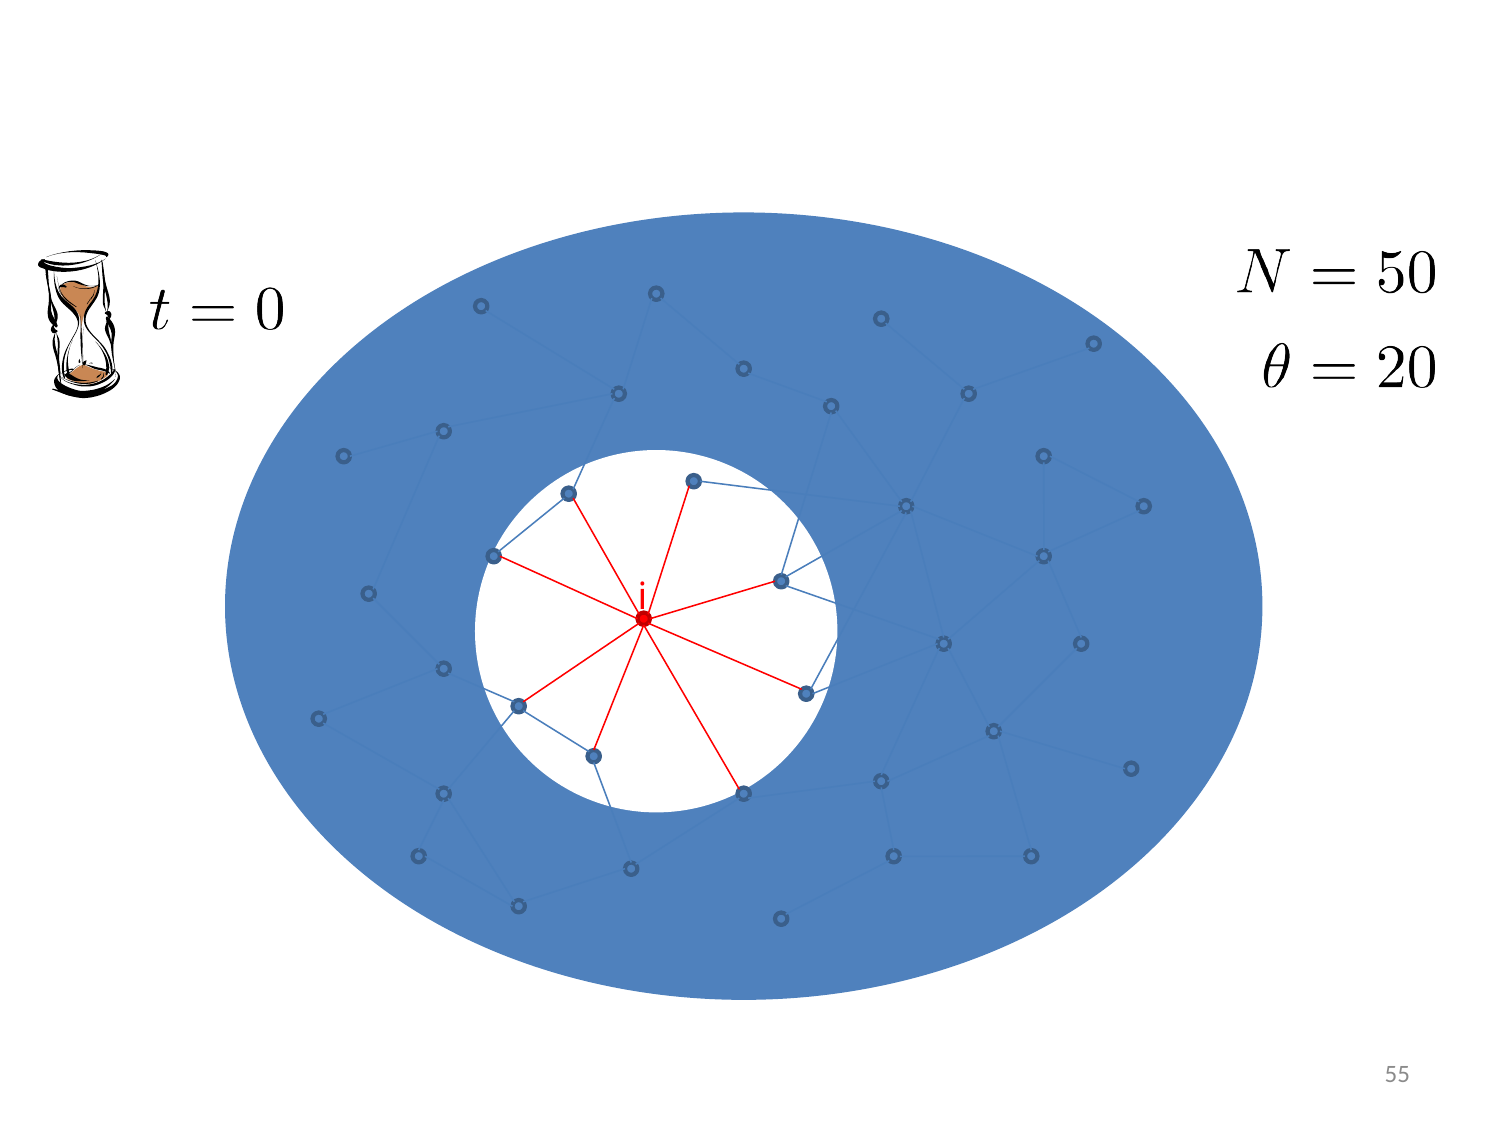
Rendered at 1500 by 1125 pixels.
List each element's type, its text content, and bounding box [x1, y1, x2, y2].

text_box [437, 662, 450, 675]
text_box [312, 712, 325, 725]
text_box [225, 212, 1263, 1000]
text_box [487, 549, 500, 563]
text_box [637, 612, 650, 625]
text_box [1087, 337, 1100, 350]
text_box [800, 687, 813, 700]
text_box [625, 862, 638, 875]
text_box [937, 637, 950, 650]
text_box [1025, 850, 1038, 863]
text_box i [622, 564, 663, 625]
text_box [900, 500, 913, 513]
text_box [1074, 637, 1088, 650]
text_box [737, 787, 750, 800]
text_box [587, 750, 600, 763]
text_box [962, 387, 975, 400]
text_box [362, 587, 375, 600]
text_box [737, 362, 750, 375]
text_box [875, 775, 888, 788]
text_box <numéro> [1074, 1042, 1425, 1103]
text_box [474, 450, 838, 813]
text_box [774, 912, 788, 925]
text_box [474, 299, 488, 313]
text_box [437, 425, 450, 438]
picture [149, 287, 283, 330]
text_box [612, 387, 625, 400]
text_box [825, 399, 838, 413]
text_box [412, 850, 425, 863]
text_box [512, 900, 525, 913]
text_box [875, 312, 888, 325]
text_box [1137, 500, 1150, 513]
text_box [1125, 762, 1138, 775]
text_box [1037, 450, 1050, 463]
text_box [650, 287, 663, 300]
text_box [775, 575, 788, 588]
text_box [887, 850, 900, 863]
text_box [512, 699, 525, 713]
picture [1237, 249, 1436, 388]
text_box [987, 725, 1000, 738]
text_box [562, 487, 575, 500]
picture [37, 249, 123, 401]
text_box [1037, 550, 1050, 563]
text_box [337, 450, 350, 463]
text_box [687, 474, 700, 488]
text_box [437, 787, 450, 800]
